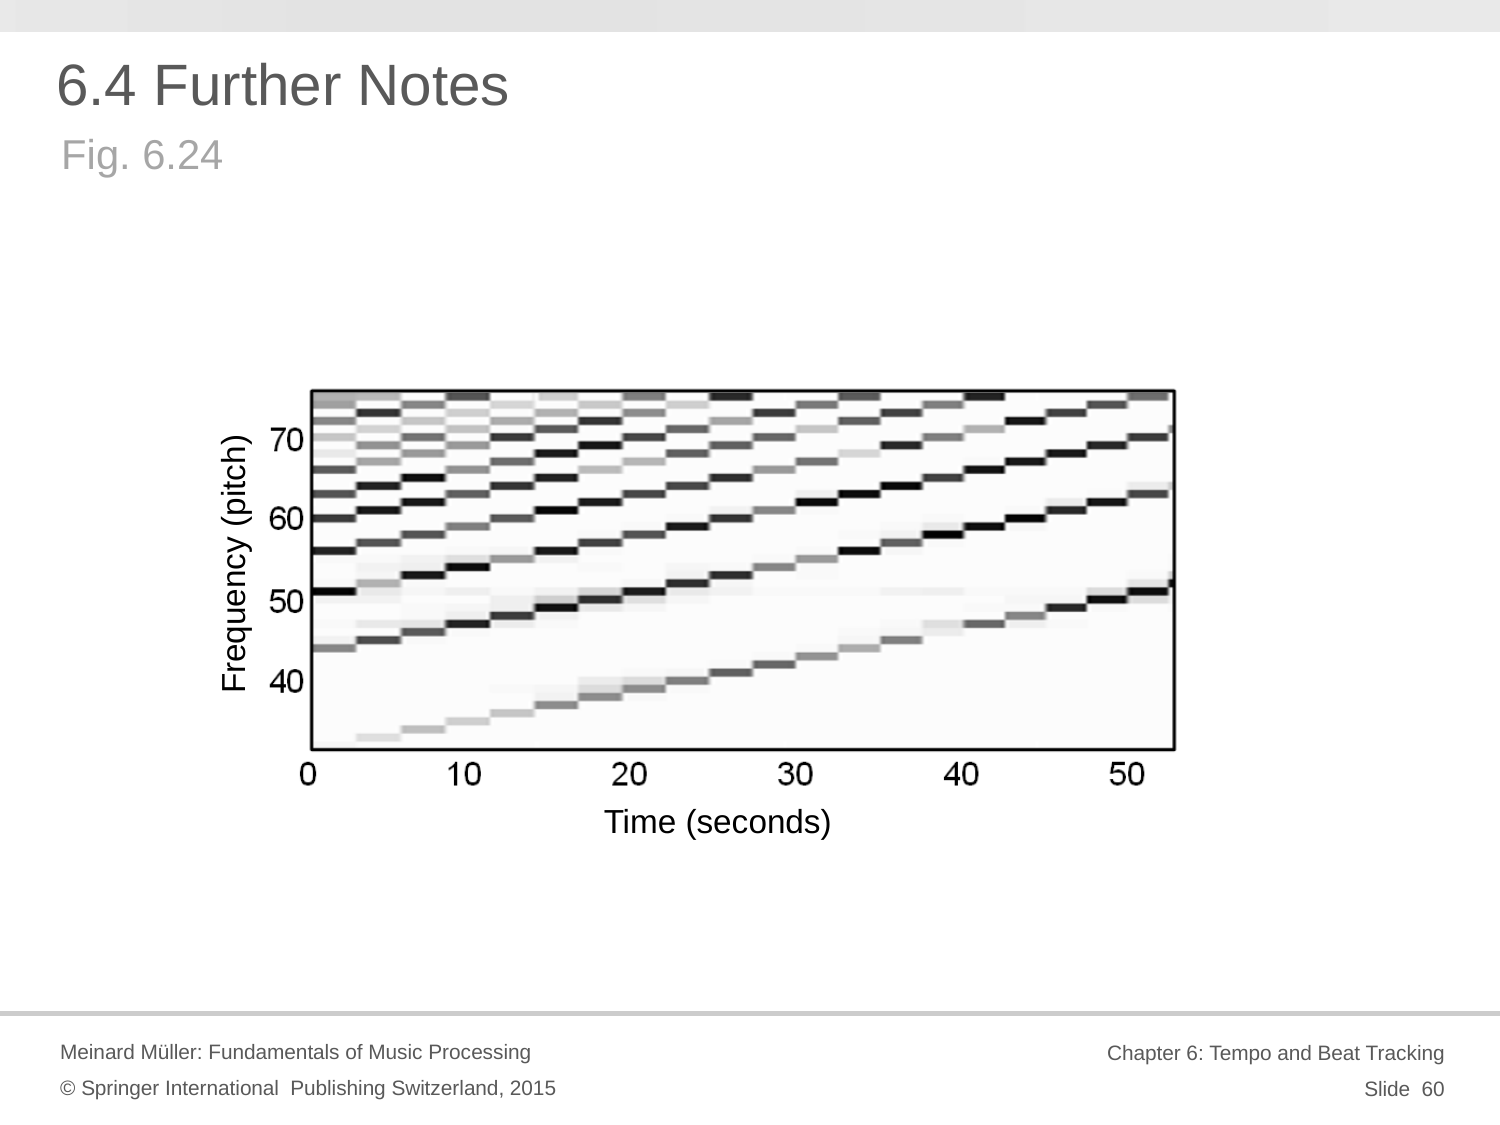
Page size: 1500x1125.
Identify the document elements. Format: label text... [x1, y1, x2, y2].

text_box Frequency (pitch) [204, 419, 239, 709]
picture [244, 378, 1196, 819]
text_box Time (seconds) [588, 827, 847, 848]
picture [0, 0, 1500, 32]
title 6.4 Further Notes [40, 39, 1448, 133]
list Fig. 6.24 [46, 115, 276, 198]
